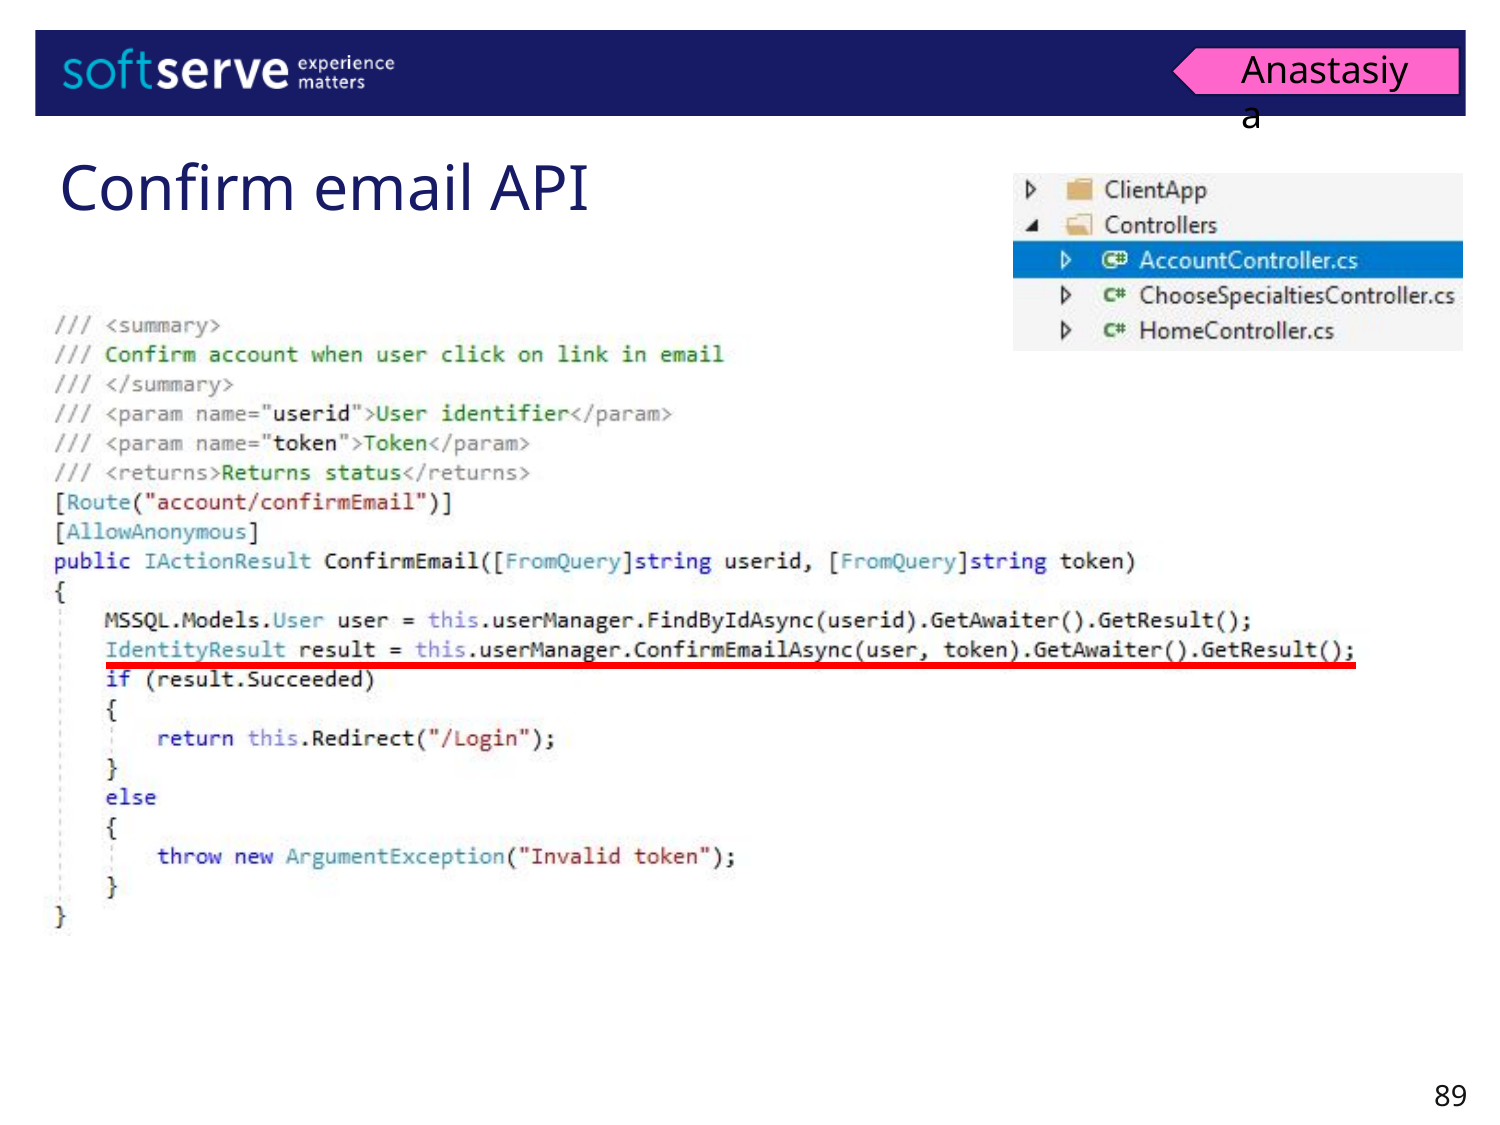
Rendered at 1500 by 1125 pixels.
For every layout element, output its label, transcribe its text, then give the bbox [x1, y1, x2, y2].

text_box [1171, 38, 1460, 100]
picture [43, 173, 1463, 936]
slide_number 89 [1419, 1070, 1500, 1125]
subtitle Confirm email API [44, 148, 1255, 224]
